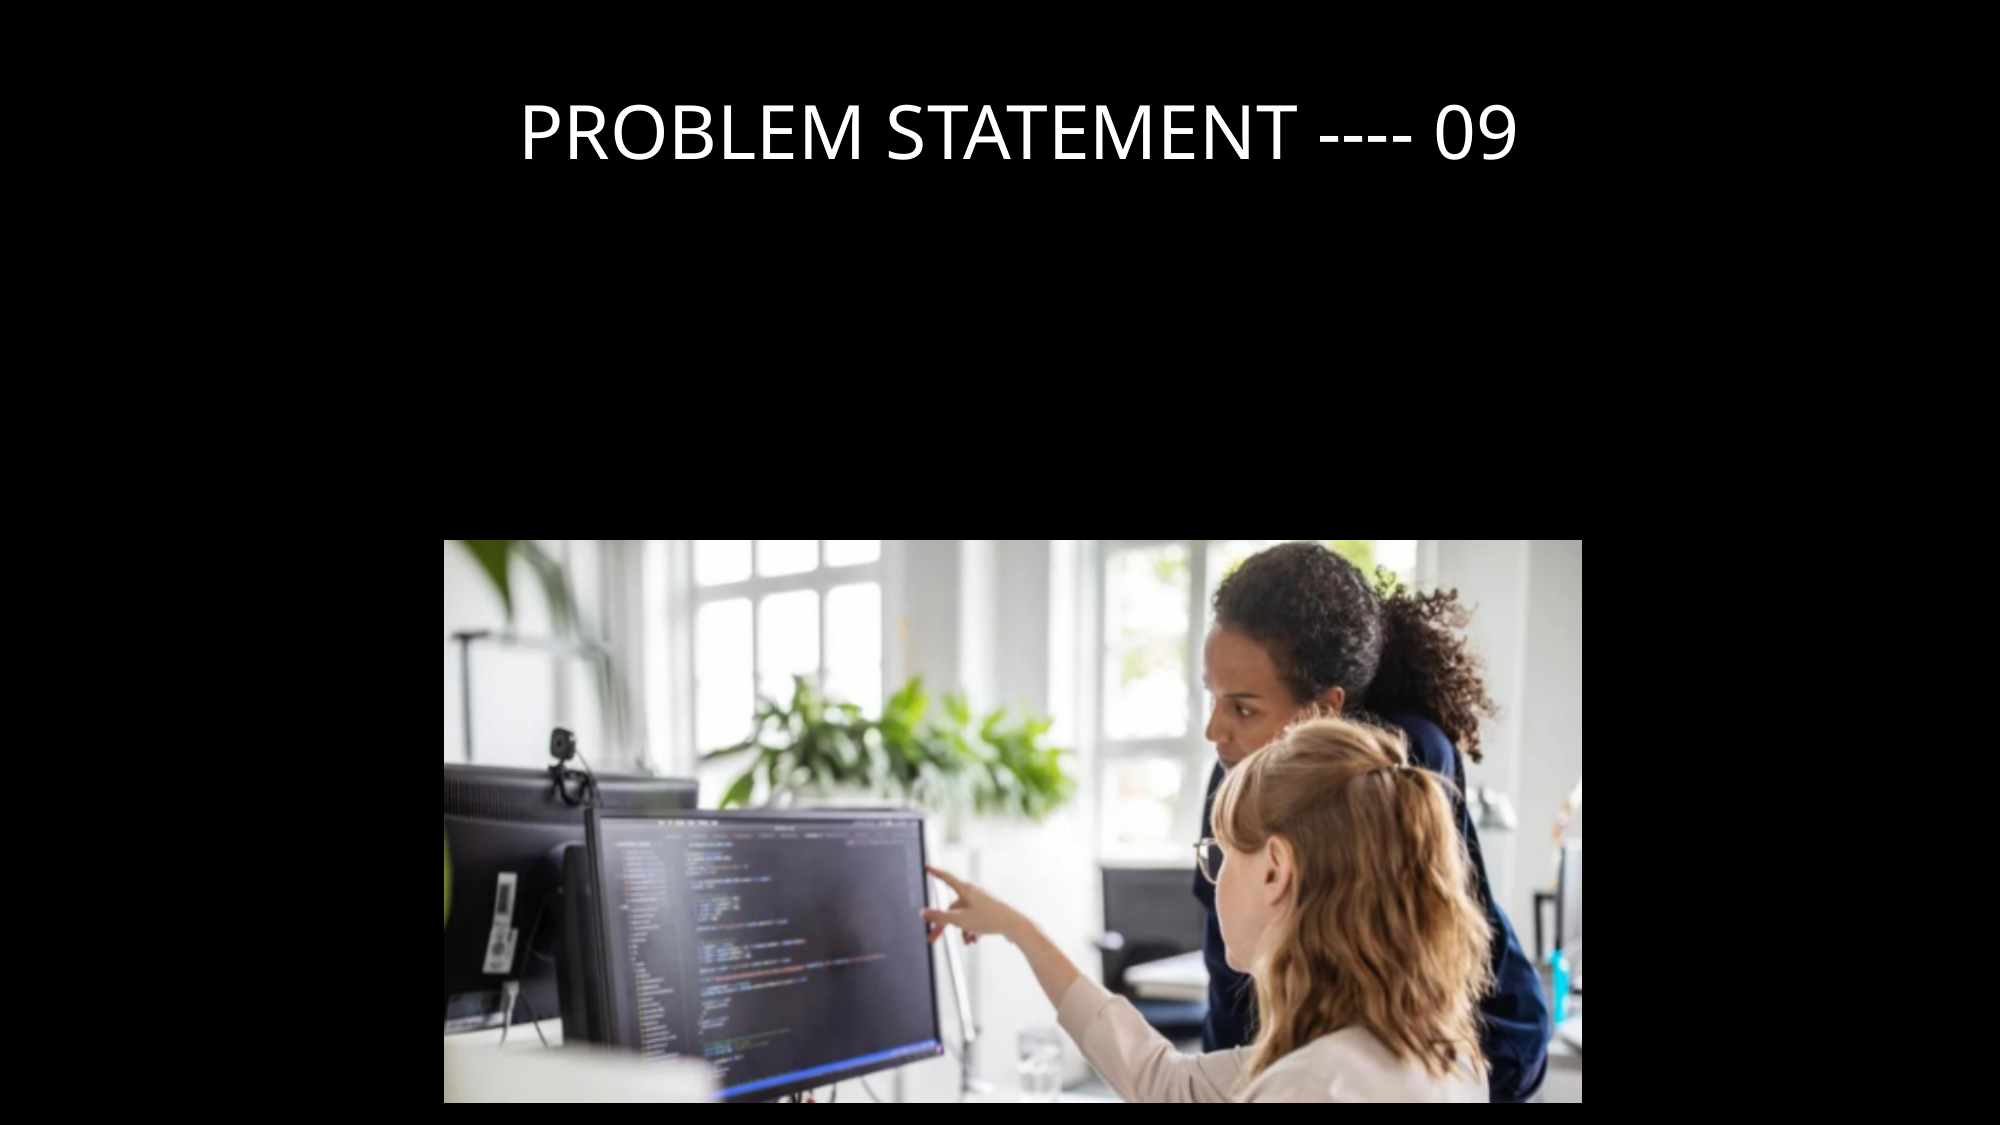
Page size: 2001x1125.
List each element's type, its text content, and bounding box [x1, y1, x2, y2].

text_box PROBLEM STATEMENT ---- 09 [503, 76, 1536, 182]
picture [444, 540, 1582, 1103]
